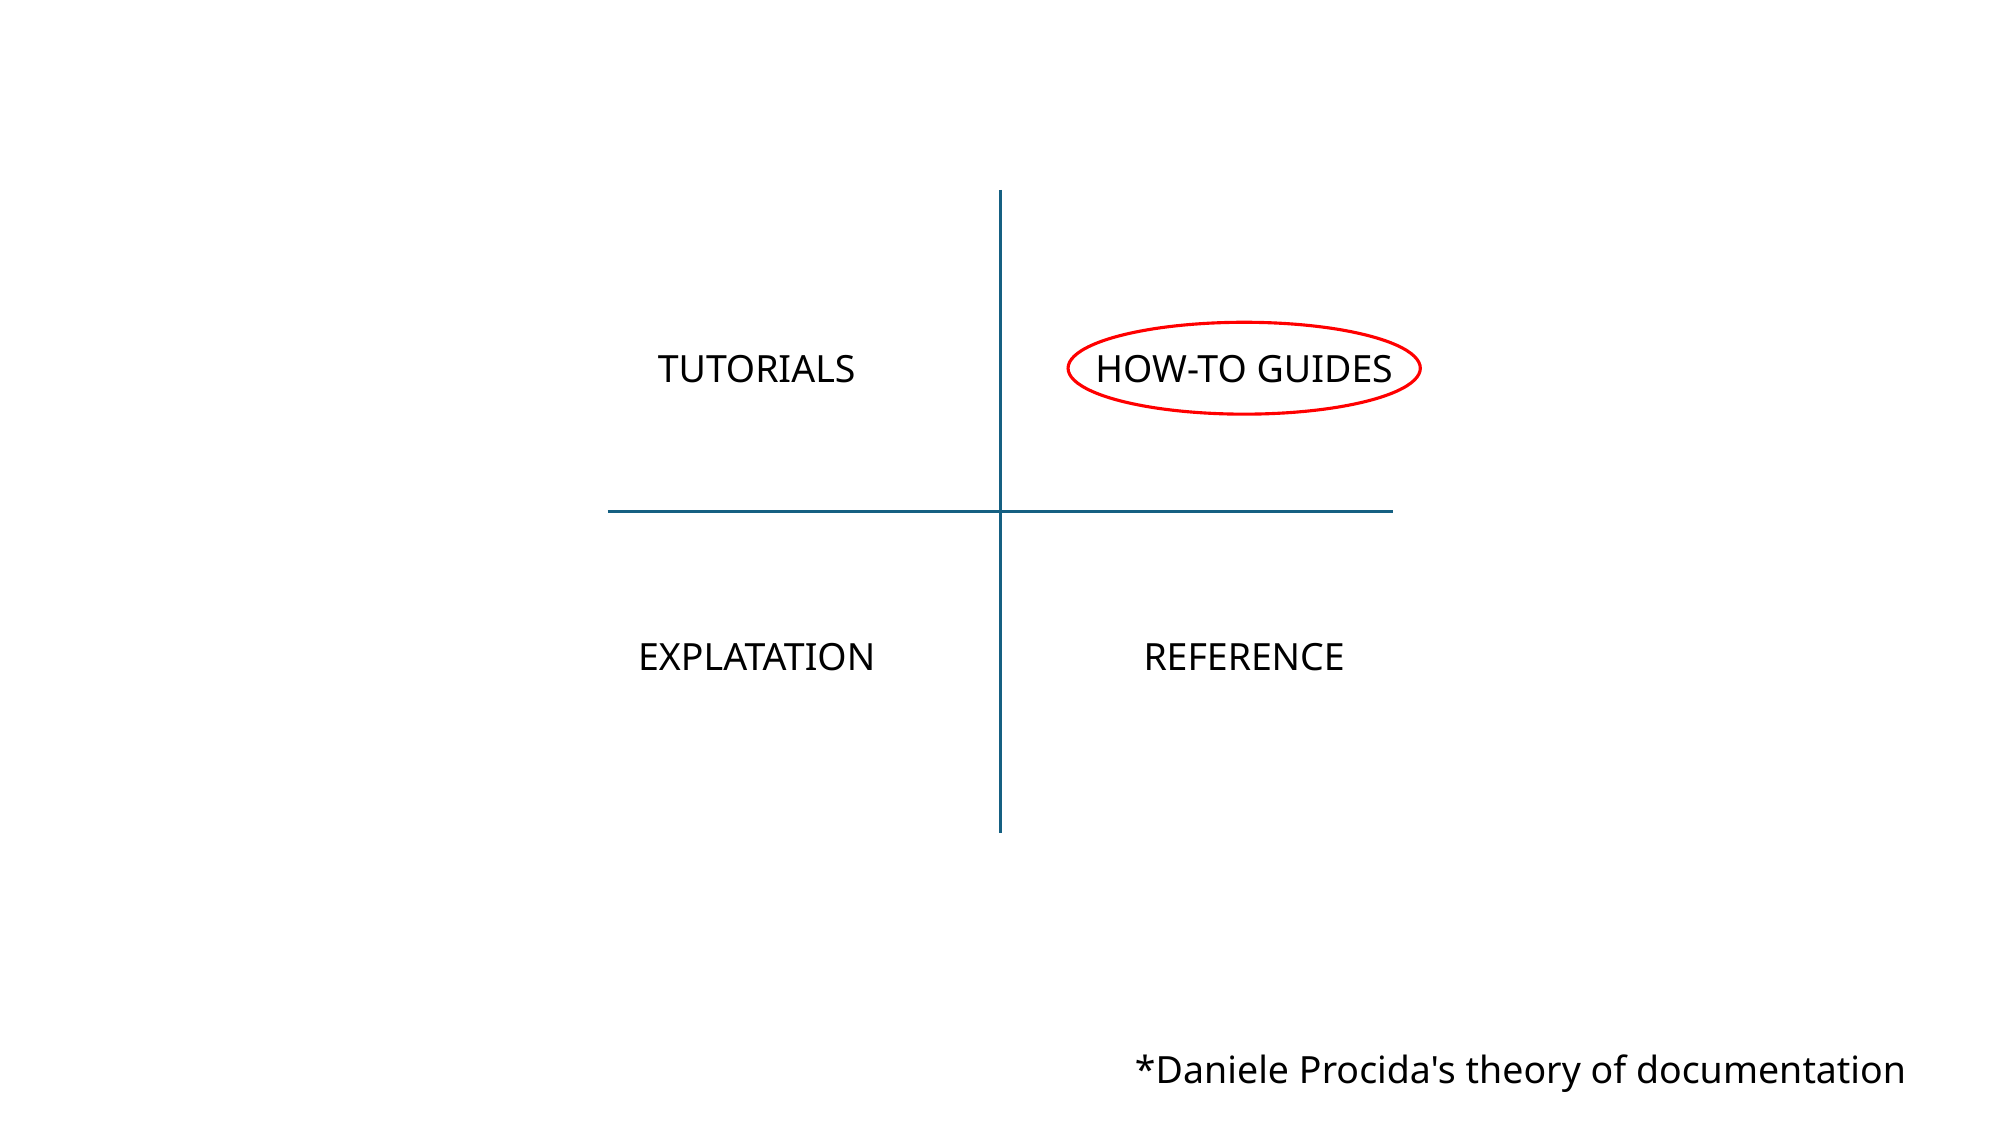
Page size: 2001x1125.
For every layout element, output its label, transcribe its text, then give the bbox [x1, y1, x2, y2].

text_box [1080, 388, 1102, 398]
text_box [1066, 320, 1422, 416]
text_box TUTORIALS [643, 337, 871, 398]
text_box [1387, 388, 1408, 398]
text_box REFERENCE [1128, 626, 1360, 686]
text_box HOW-TO GUIDES [1080, 337, 1106, 349]
text_box *Daniele Procida's theory of documentation [921, 1038, 1922, 1098]
text_box HOW-TO GUIDES [1383, 337, 1408, 348]
text_box EXPLATATION [623, 626, 891, 686]
